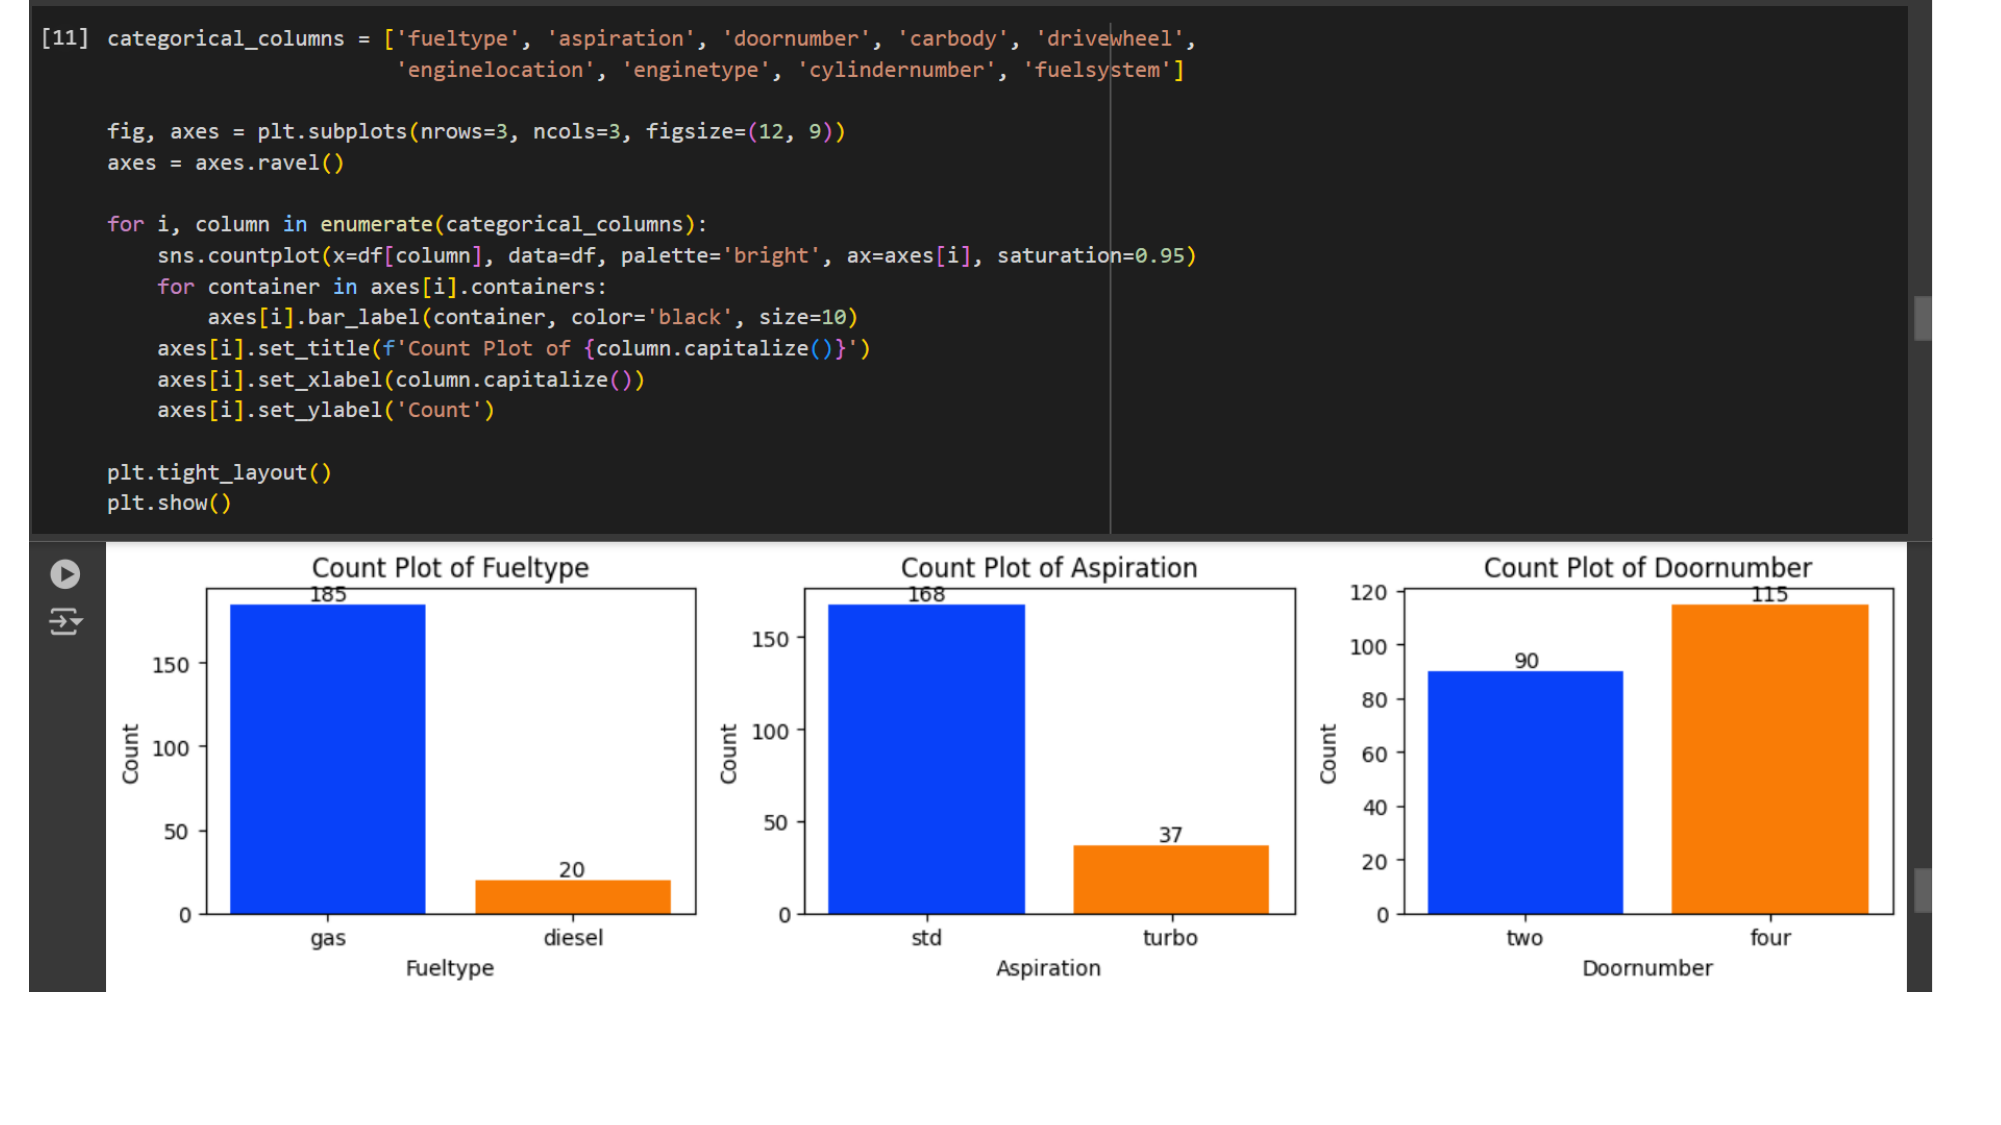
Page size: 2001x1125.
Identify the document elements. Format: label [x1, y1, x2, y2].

picture [28, 0, 1933, 992]
